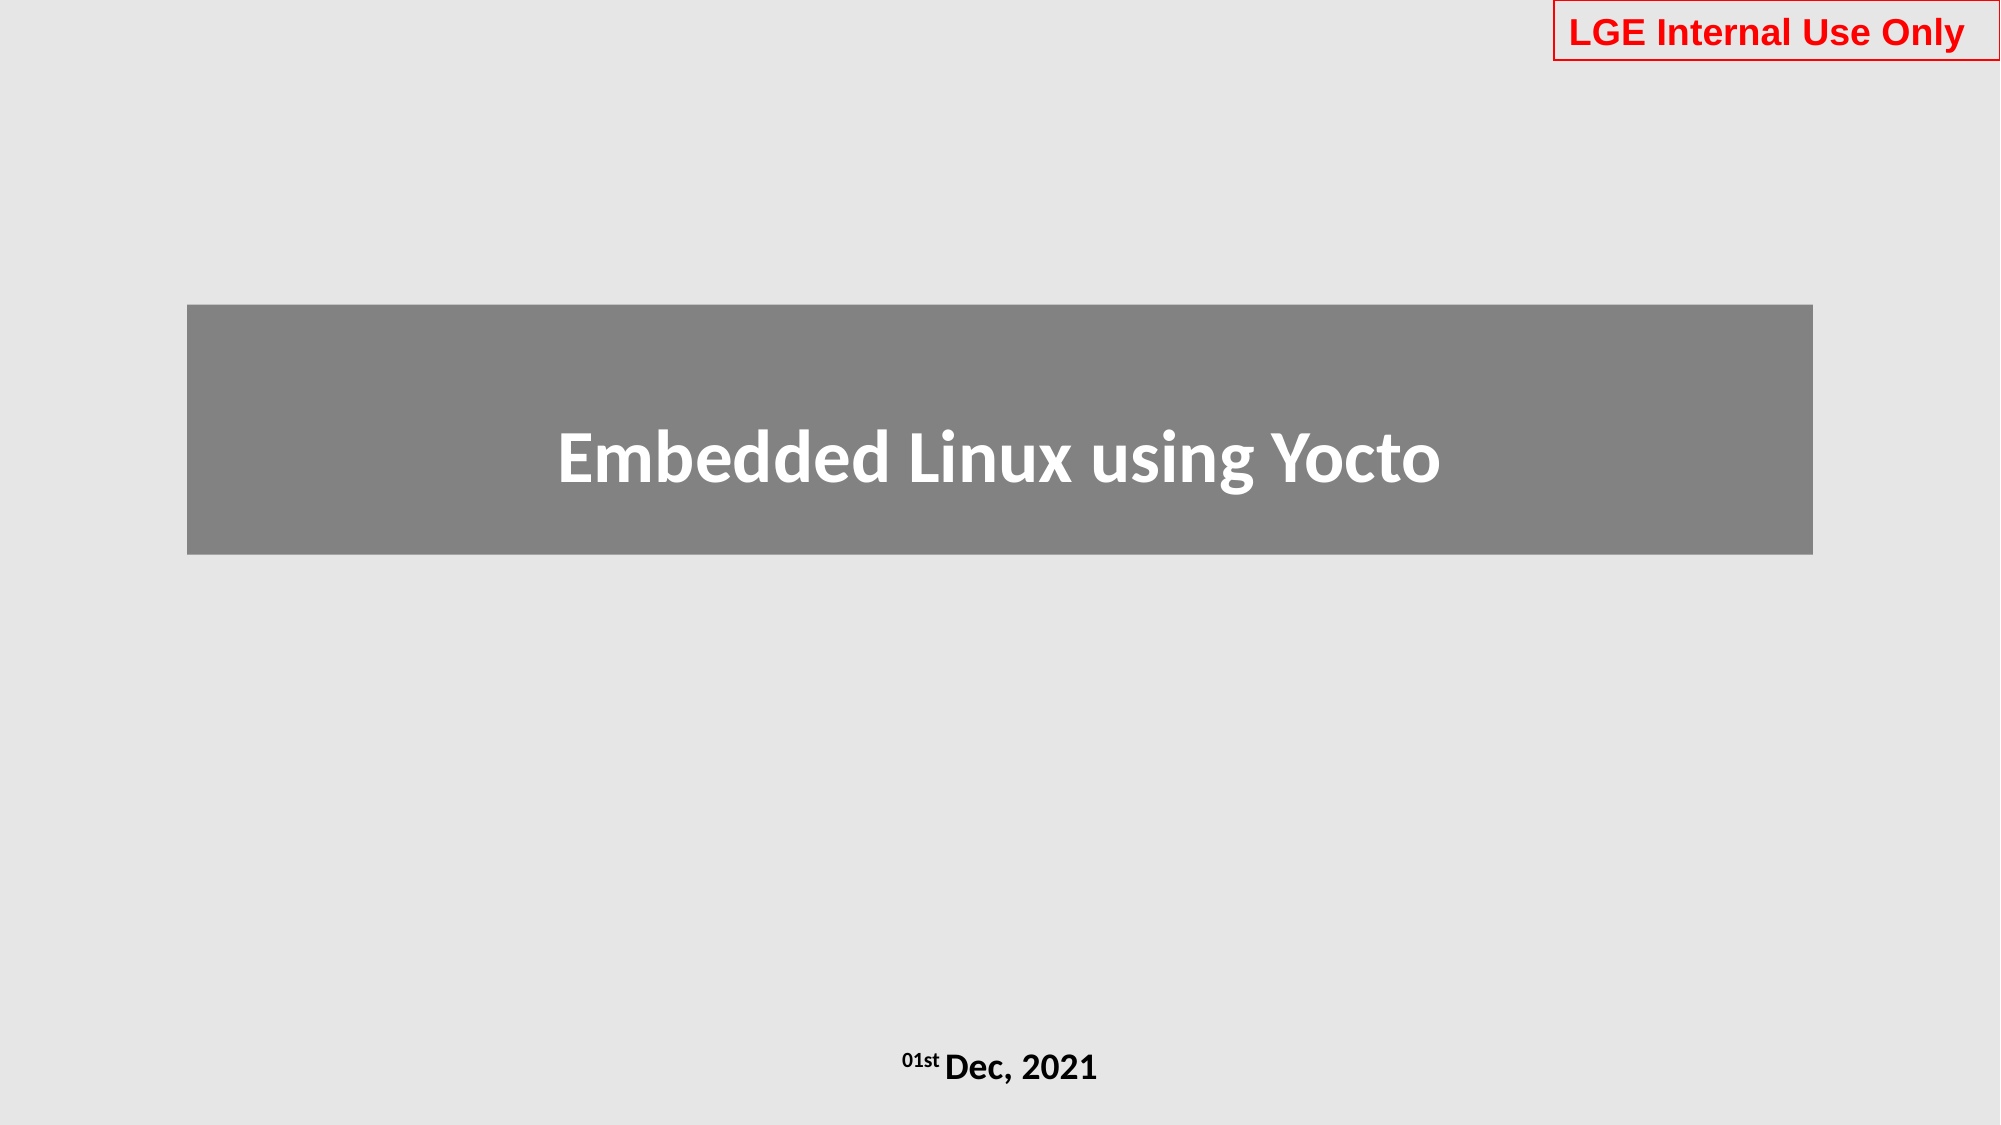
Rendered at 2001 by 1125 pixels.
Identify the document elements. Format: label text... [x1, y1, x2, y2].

text_box LGE Internal Use Only [1553, 0, 2000, 60]
text_box Embedded Linux using Yocto [186, 304, 1814, 556]
text_box 01st Dec, 2021 [887, 1034, 1113, 1095]
